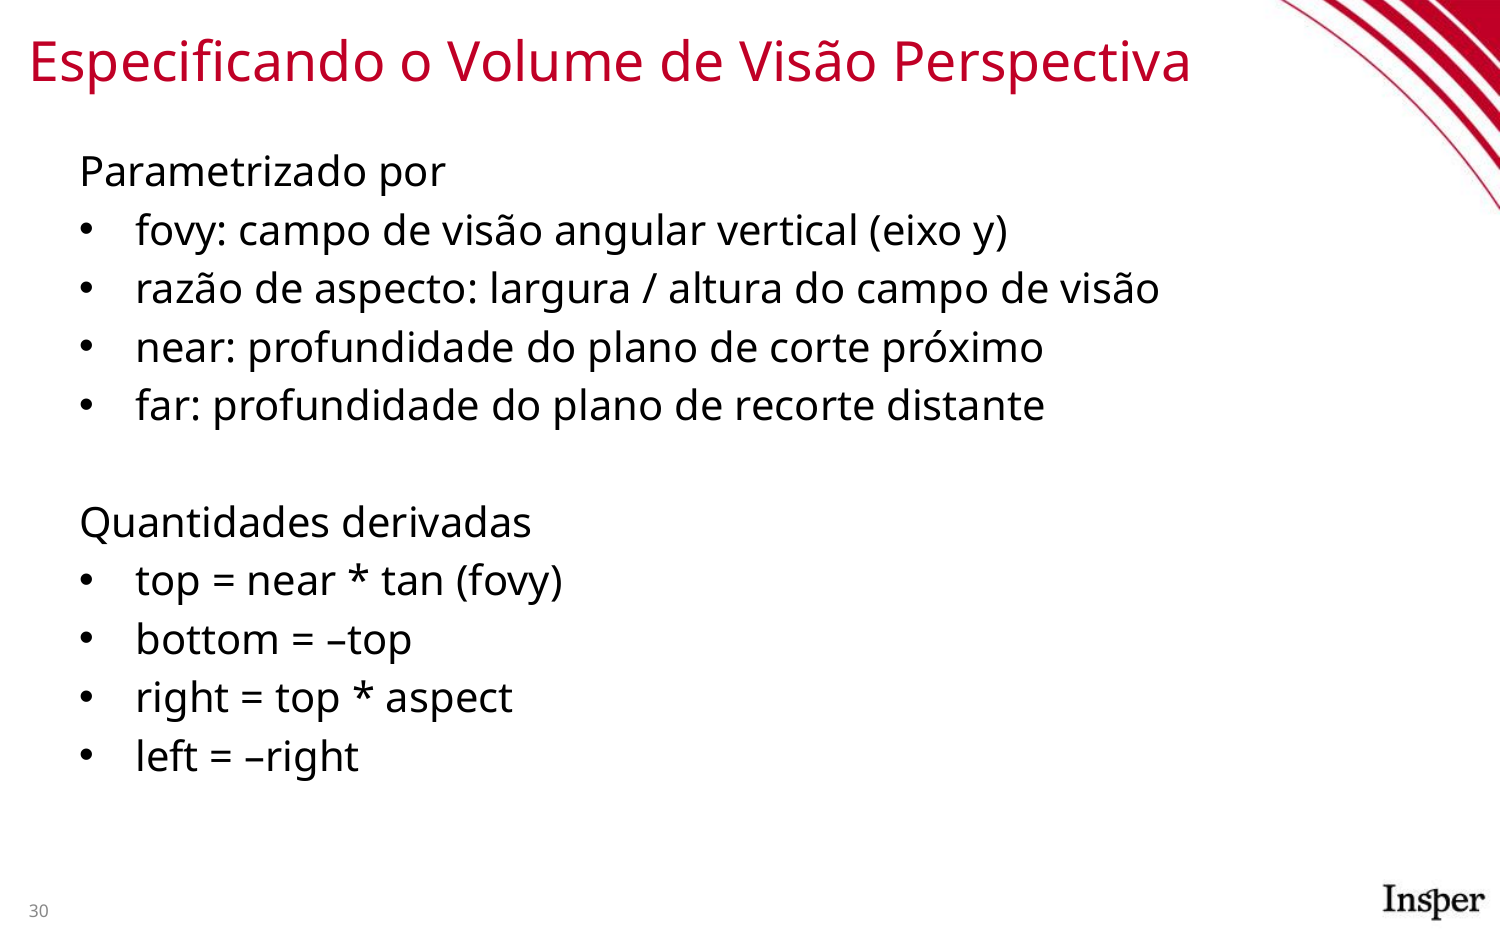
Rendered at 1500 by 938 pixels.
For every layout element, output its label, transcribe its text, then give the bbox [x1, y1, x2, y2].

slide_number 30 [0, 887, 78, 938]
title Especificando o Volume de Visão Perspectiva [13, 18, 1397, 104]
picture [249, 0, 1500, 938]
list Parametrizado por fovy: campo de visão angular vertical (eixo y) razão de aspecto: largura / altura do campo de visão near: profundidade do plano de corte próximo far: profundidade do plano de recorte distante Quantidades derivadas top = near * tan (fovy) bottom = –top right = top * aspect left = –right [64, 137, 1447, 876]
